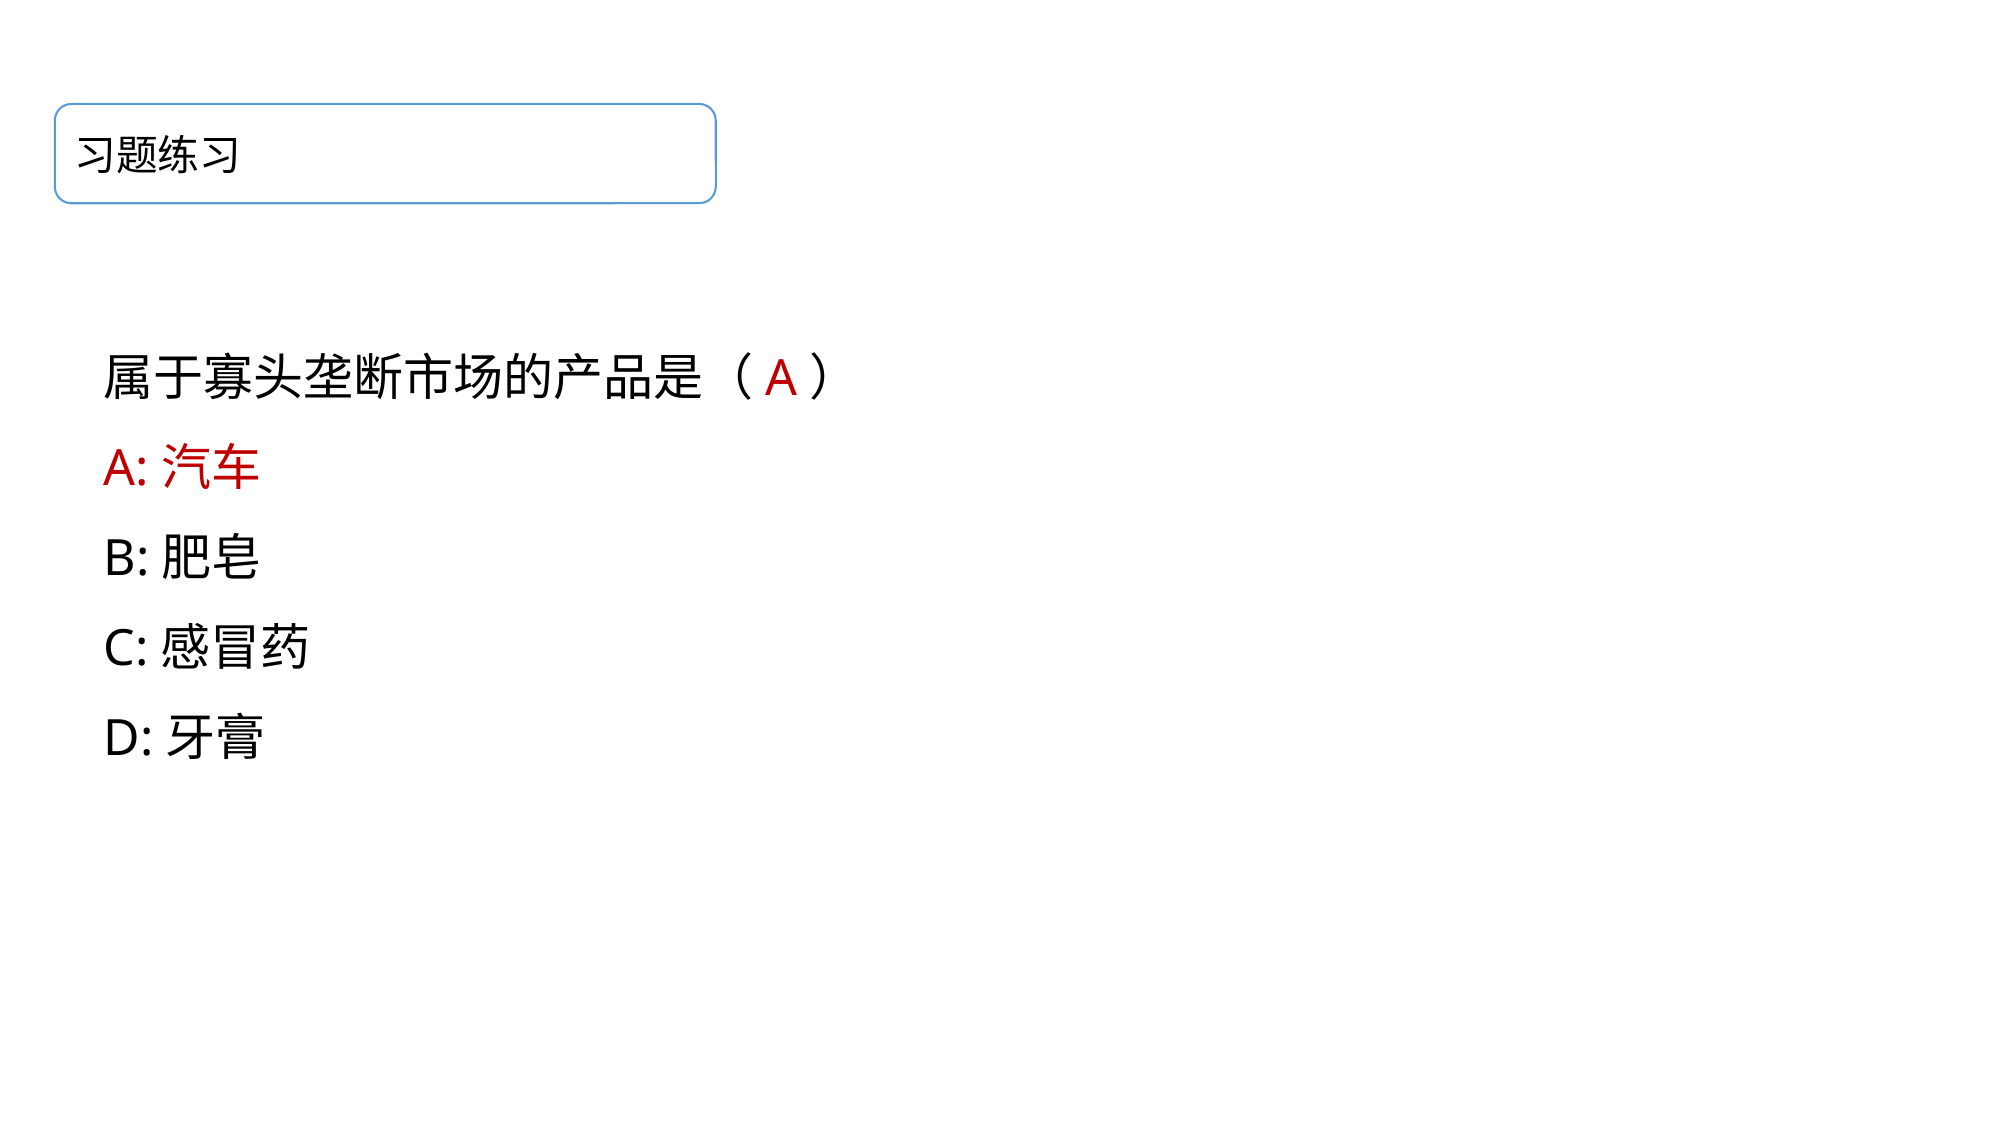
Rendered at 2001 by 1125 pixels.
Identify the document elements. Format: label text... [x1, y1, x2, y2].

text_box 习题练习 [53, 102, 717, 205]
text_box 属于寡头垄断市场的产品是（A） A:汽车 B:肥皂 C:感冒药 D:牙膏 [88, 308, 1911, 774]
